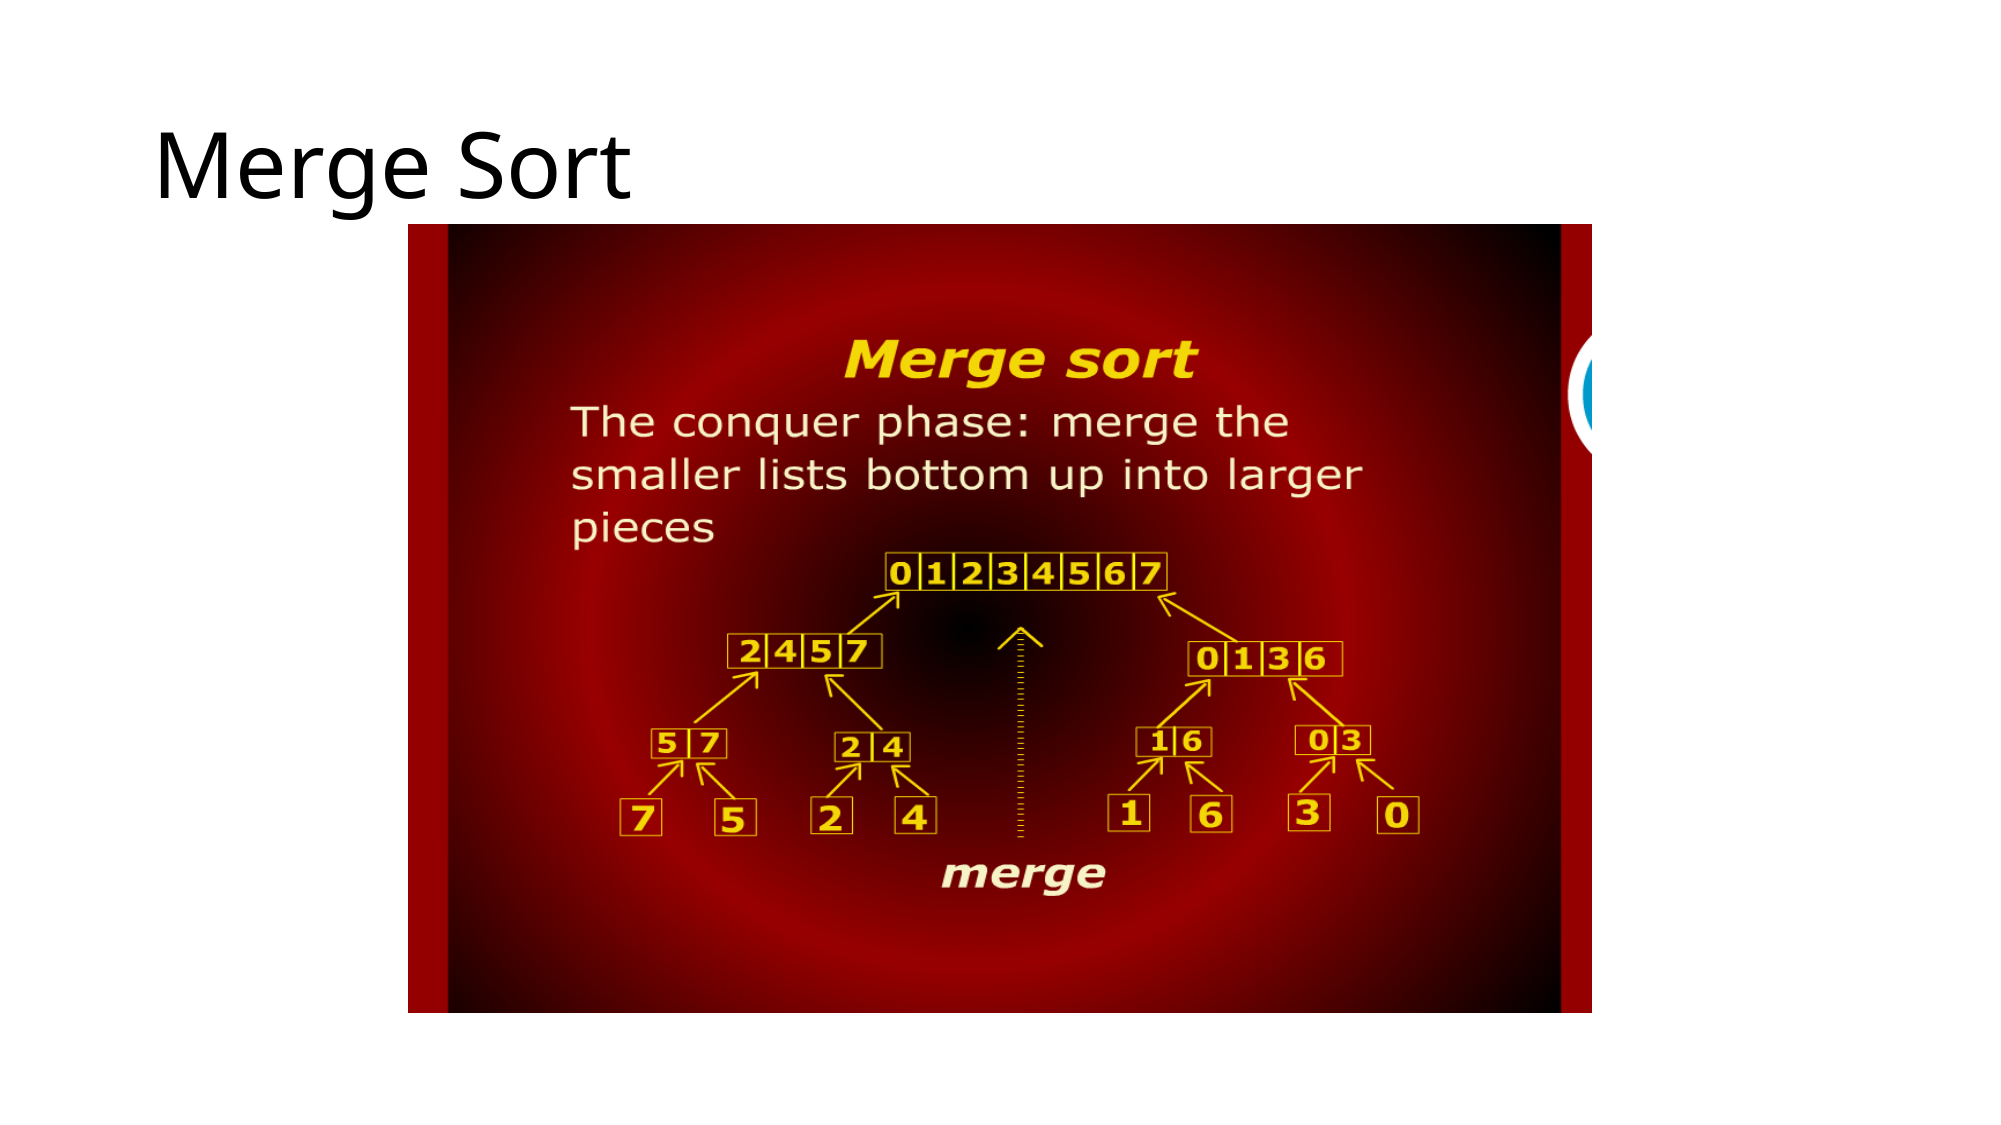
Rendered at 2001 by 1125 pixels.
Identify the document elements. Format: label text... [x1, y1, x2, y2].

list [408, 224, 1592, 1013]
title Merge Sort [137, 59, 1863, 278]
